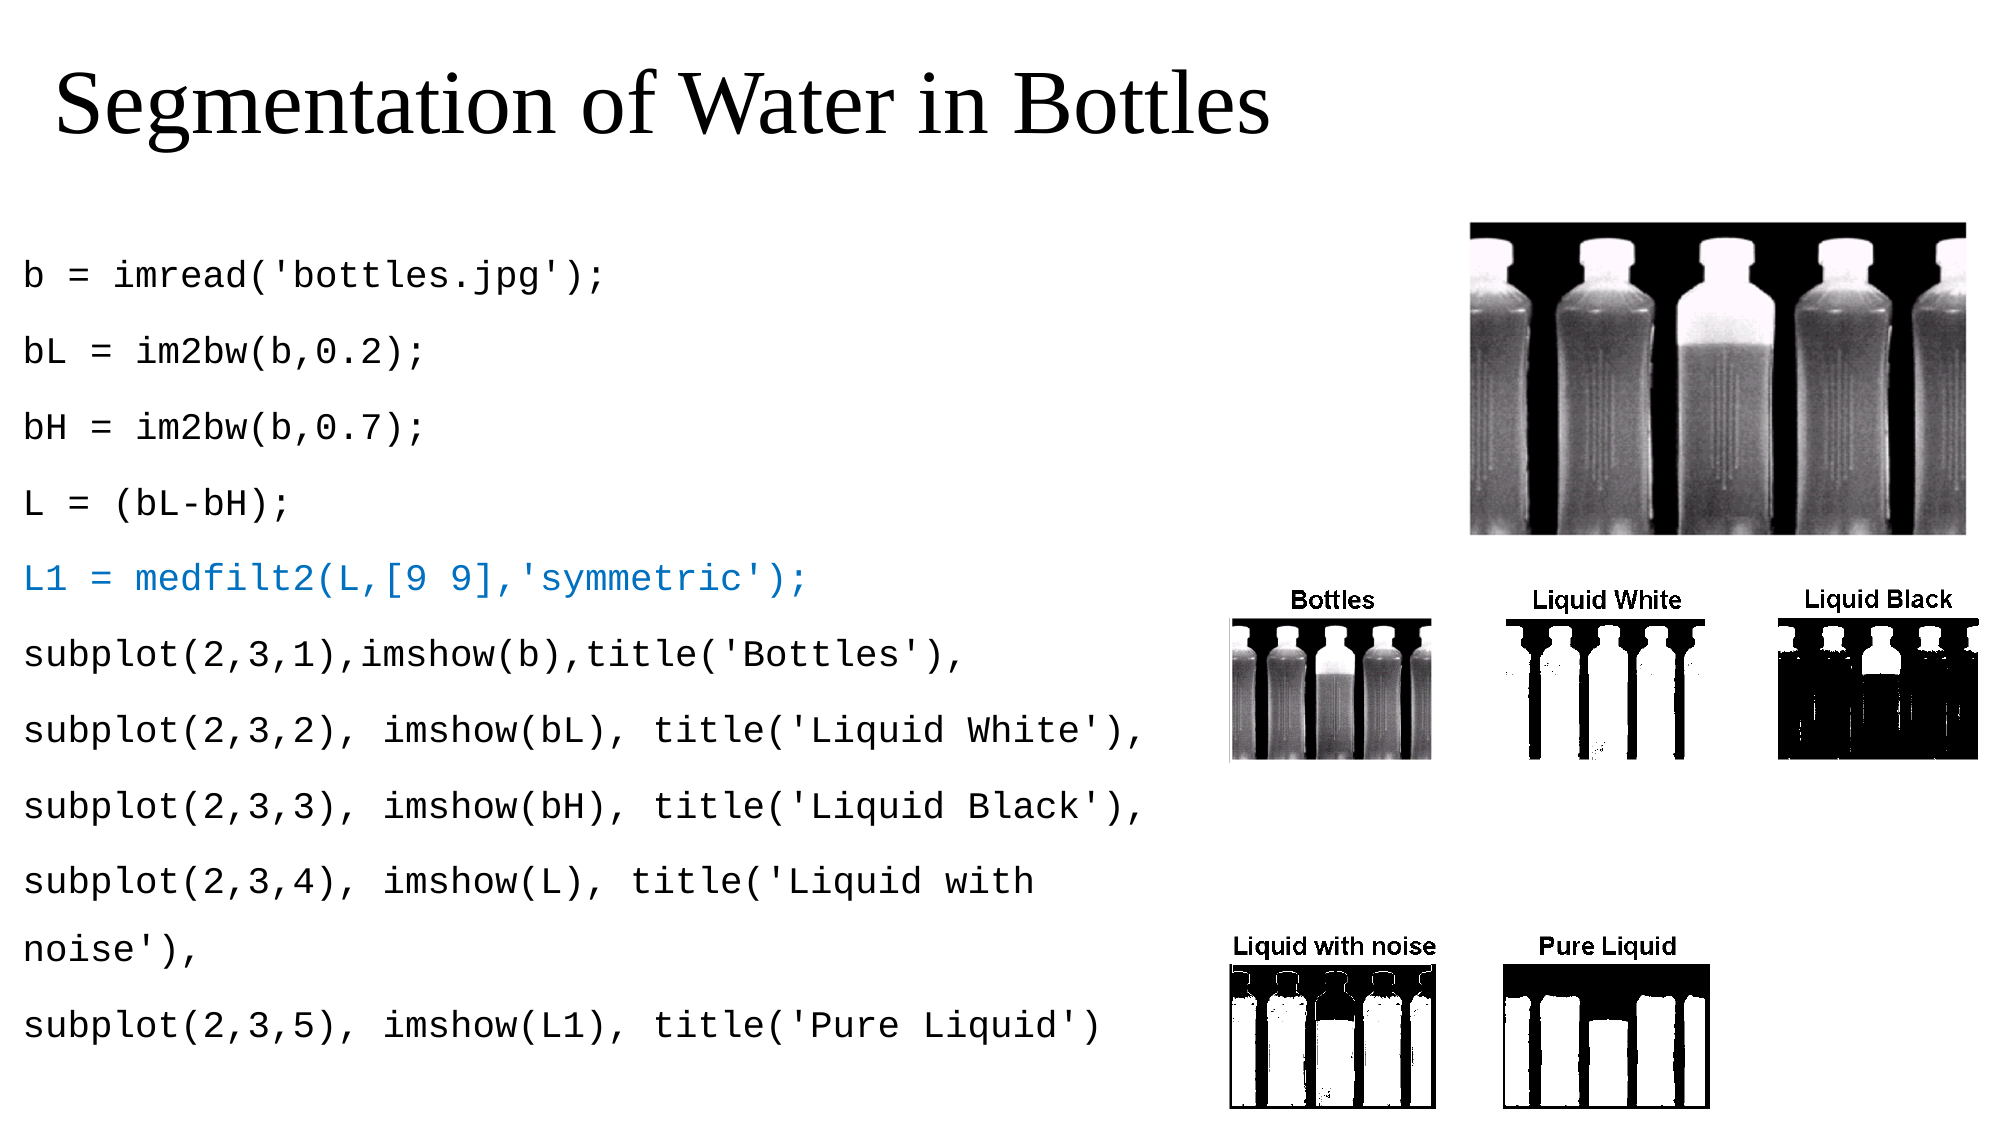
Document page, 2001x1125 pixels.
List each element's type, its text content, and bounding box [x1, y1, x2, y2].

text_box b = imread('bottles.jpg'); bL = im2bw(b,0.2); bH = im2bw(b,0.7); L = (bL-bH); L1 = medfilt2(L,[9 9],'symmetric'); subplot(2,3,1),imshow(b),title('Bottles'), subplot(2,3,2), imshow(bL), title('Liquid White'), subplot(2,3,3), imshow(bH), title('Liquid Black'), subplot(2,3,4), imshow(L), title('Liquid with noise'), subplot(2,3,5), imshow(L1), title('Pure Liquid') [7, 219, 1248, 993]
picture [1218, 574, 1993, 1118]
title Segmentation of Water in Bottles [38, 20, 1768, 173]
picture [1460, 219, 1974, 540]
